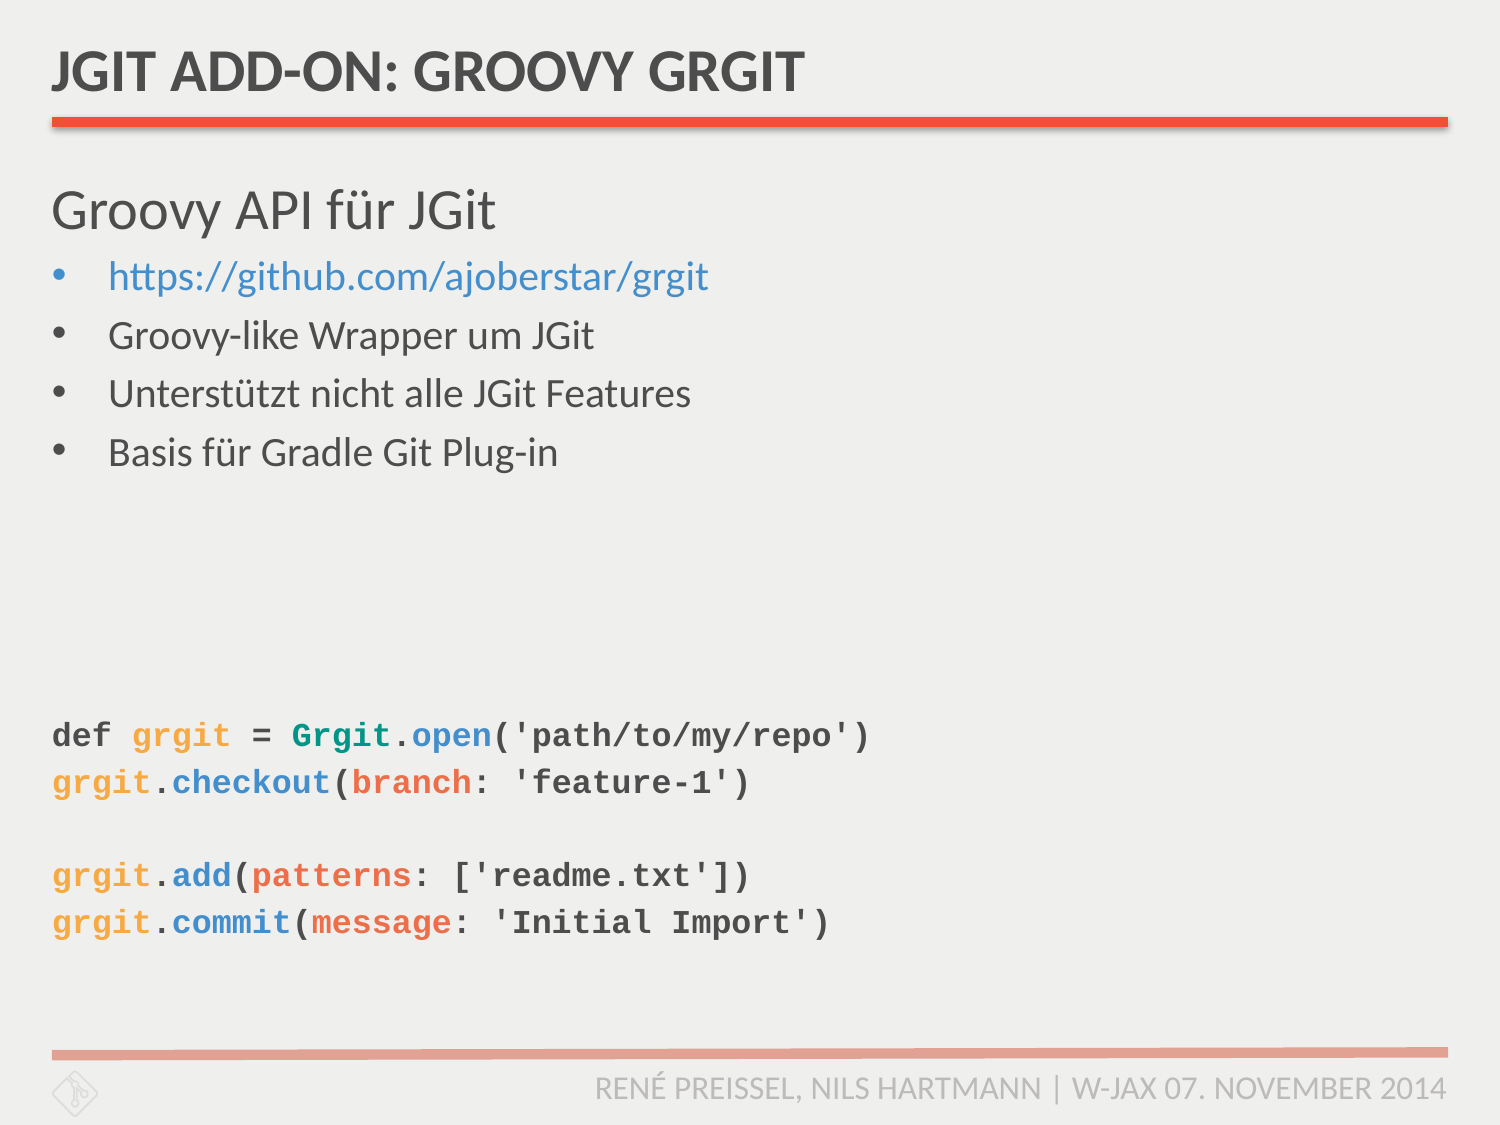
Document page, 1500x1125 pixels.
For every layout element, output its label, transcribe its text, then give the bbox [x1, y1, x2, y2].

list Groovy API für JGit https://github.com/ajoberstar/grgit Groovy-like Wrapper um JGit Unterstützt nicht alle JGit Features Basis für Gradle Git Plug-in def grgit = Grgit.open('path/to/my/repo') grgit.checkout(branch: 'feature-1') grgit.add(patterns: ['readme.txt']) grgit.commit(message: 'Initial Import') [51, 170, 1449, 1005]
title JGIT ADD-ON: GROOVY GRGIT [51, 30, 1449, 104]
